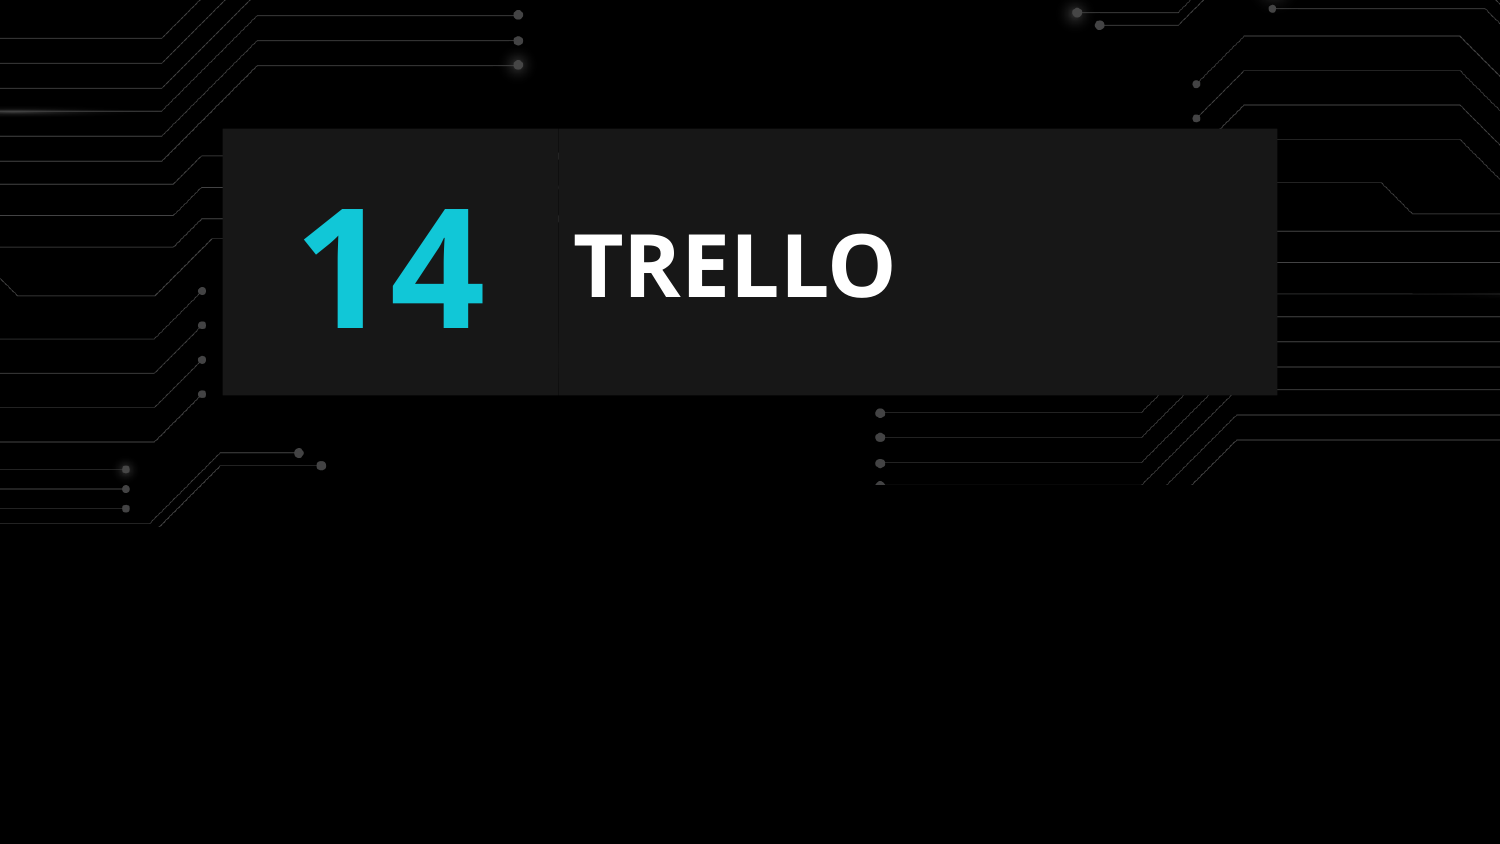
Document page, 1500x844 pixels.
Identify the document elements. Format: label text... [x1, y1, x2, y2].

title 14 [222, 128, 559, 396]
title TRELLO [559, 128, 1278, 396]
picture [0, 0, 1500, 844]
picture [865, 0, 1500, 485]
